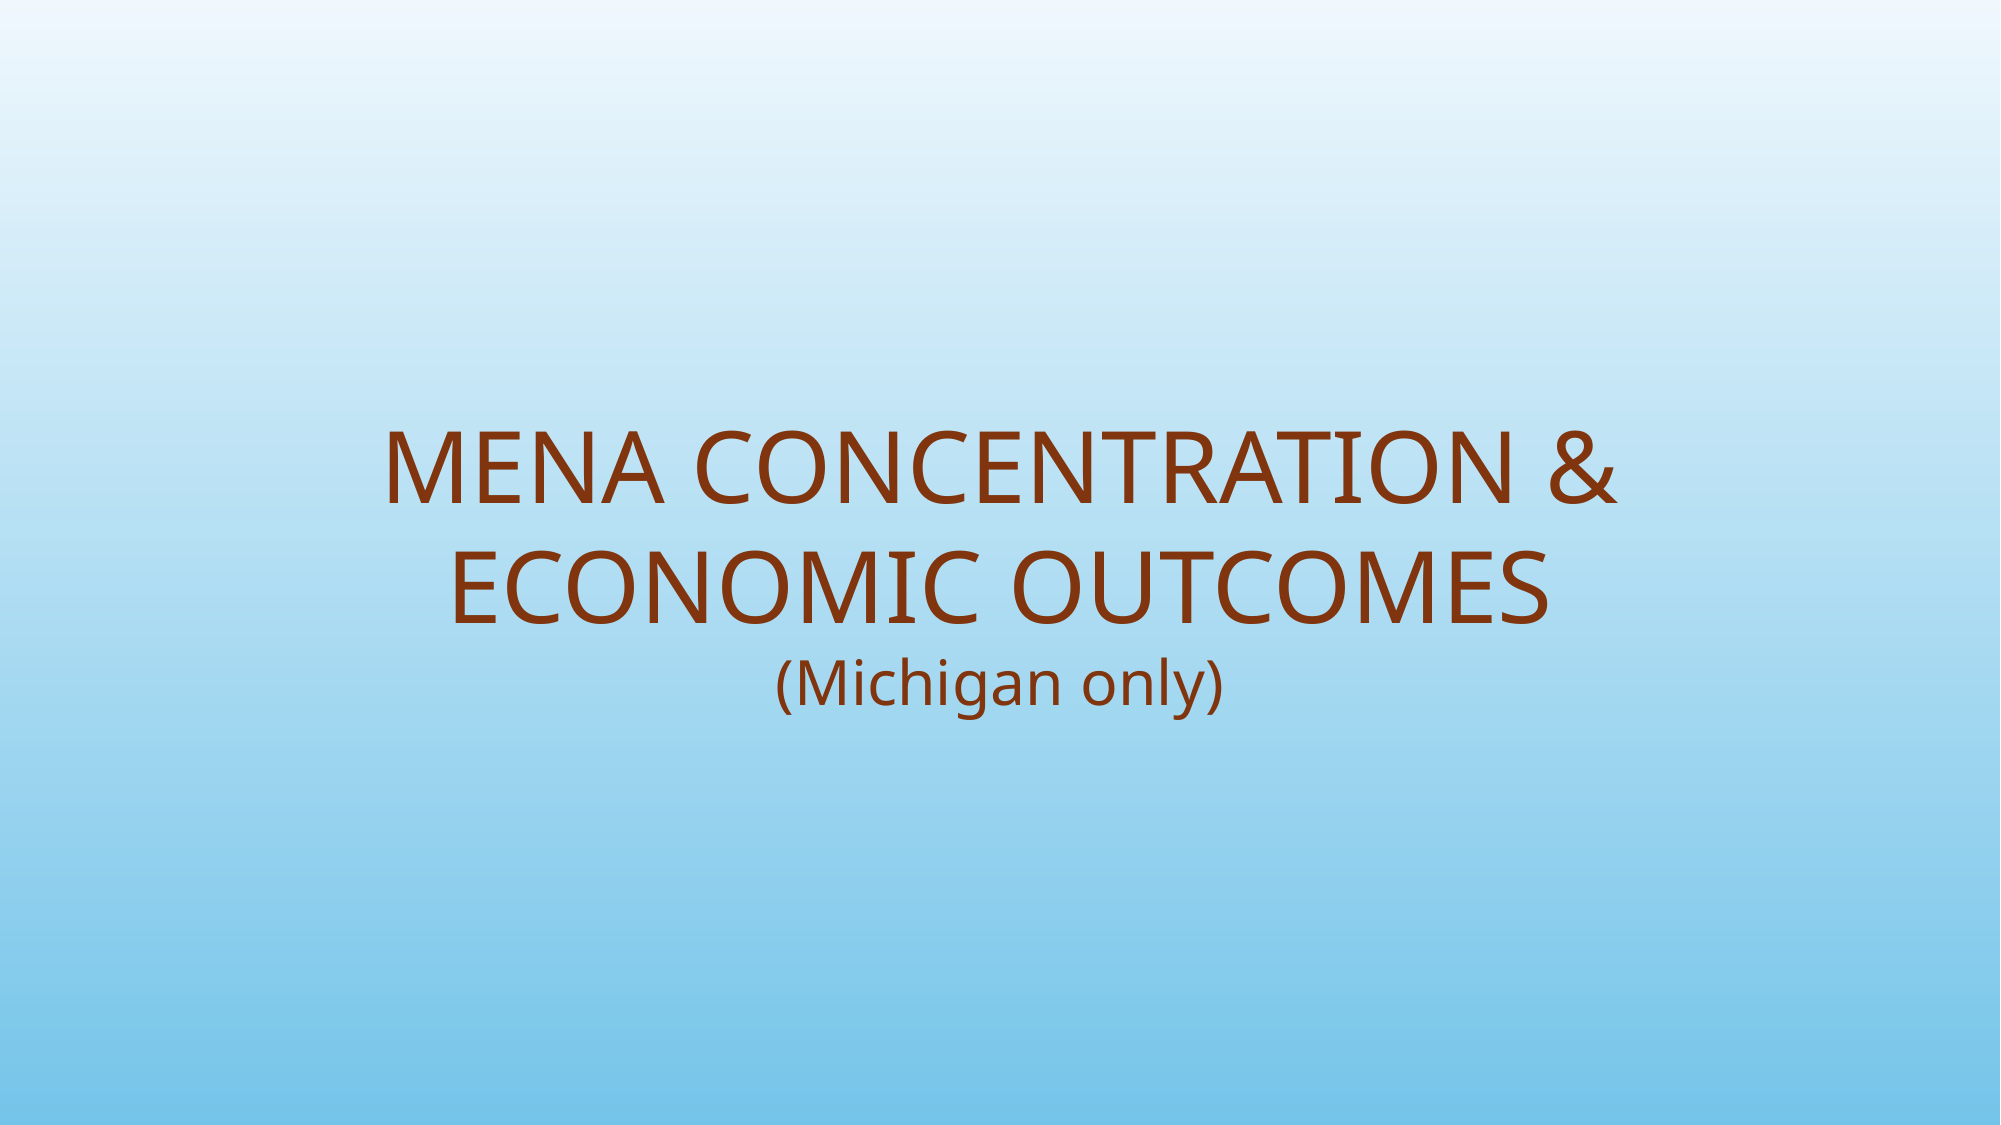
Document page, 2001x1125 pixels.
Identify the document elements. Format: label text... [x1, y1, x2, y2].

text_box MENA CONCENTRATION & ECONOMIC OUTCOMES (Michigan only) [138, 395, 1862, 726]
